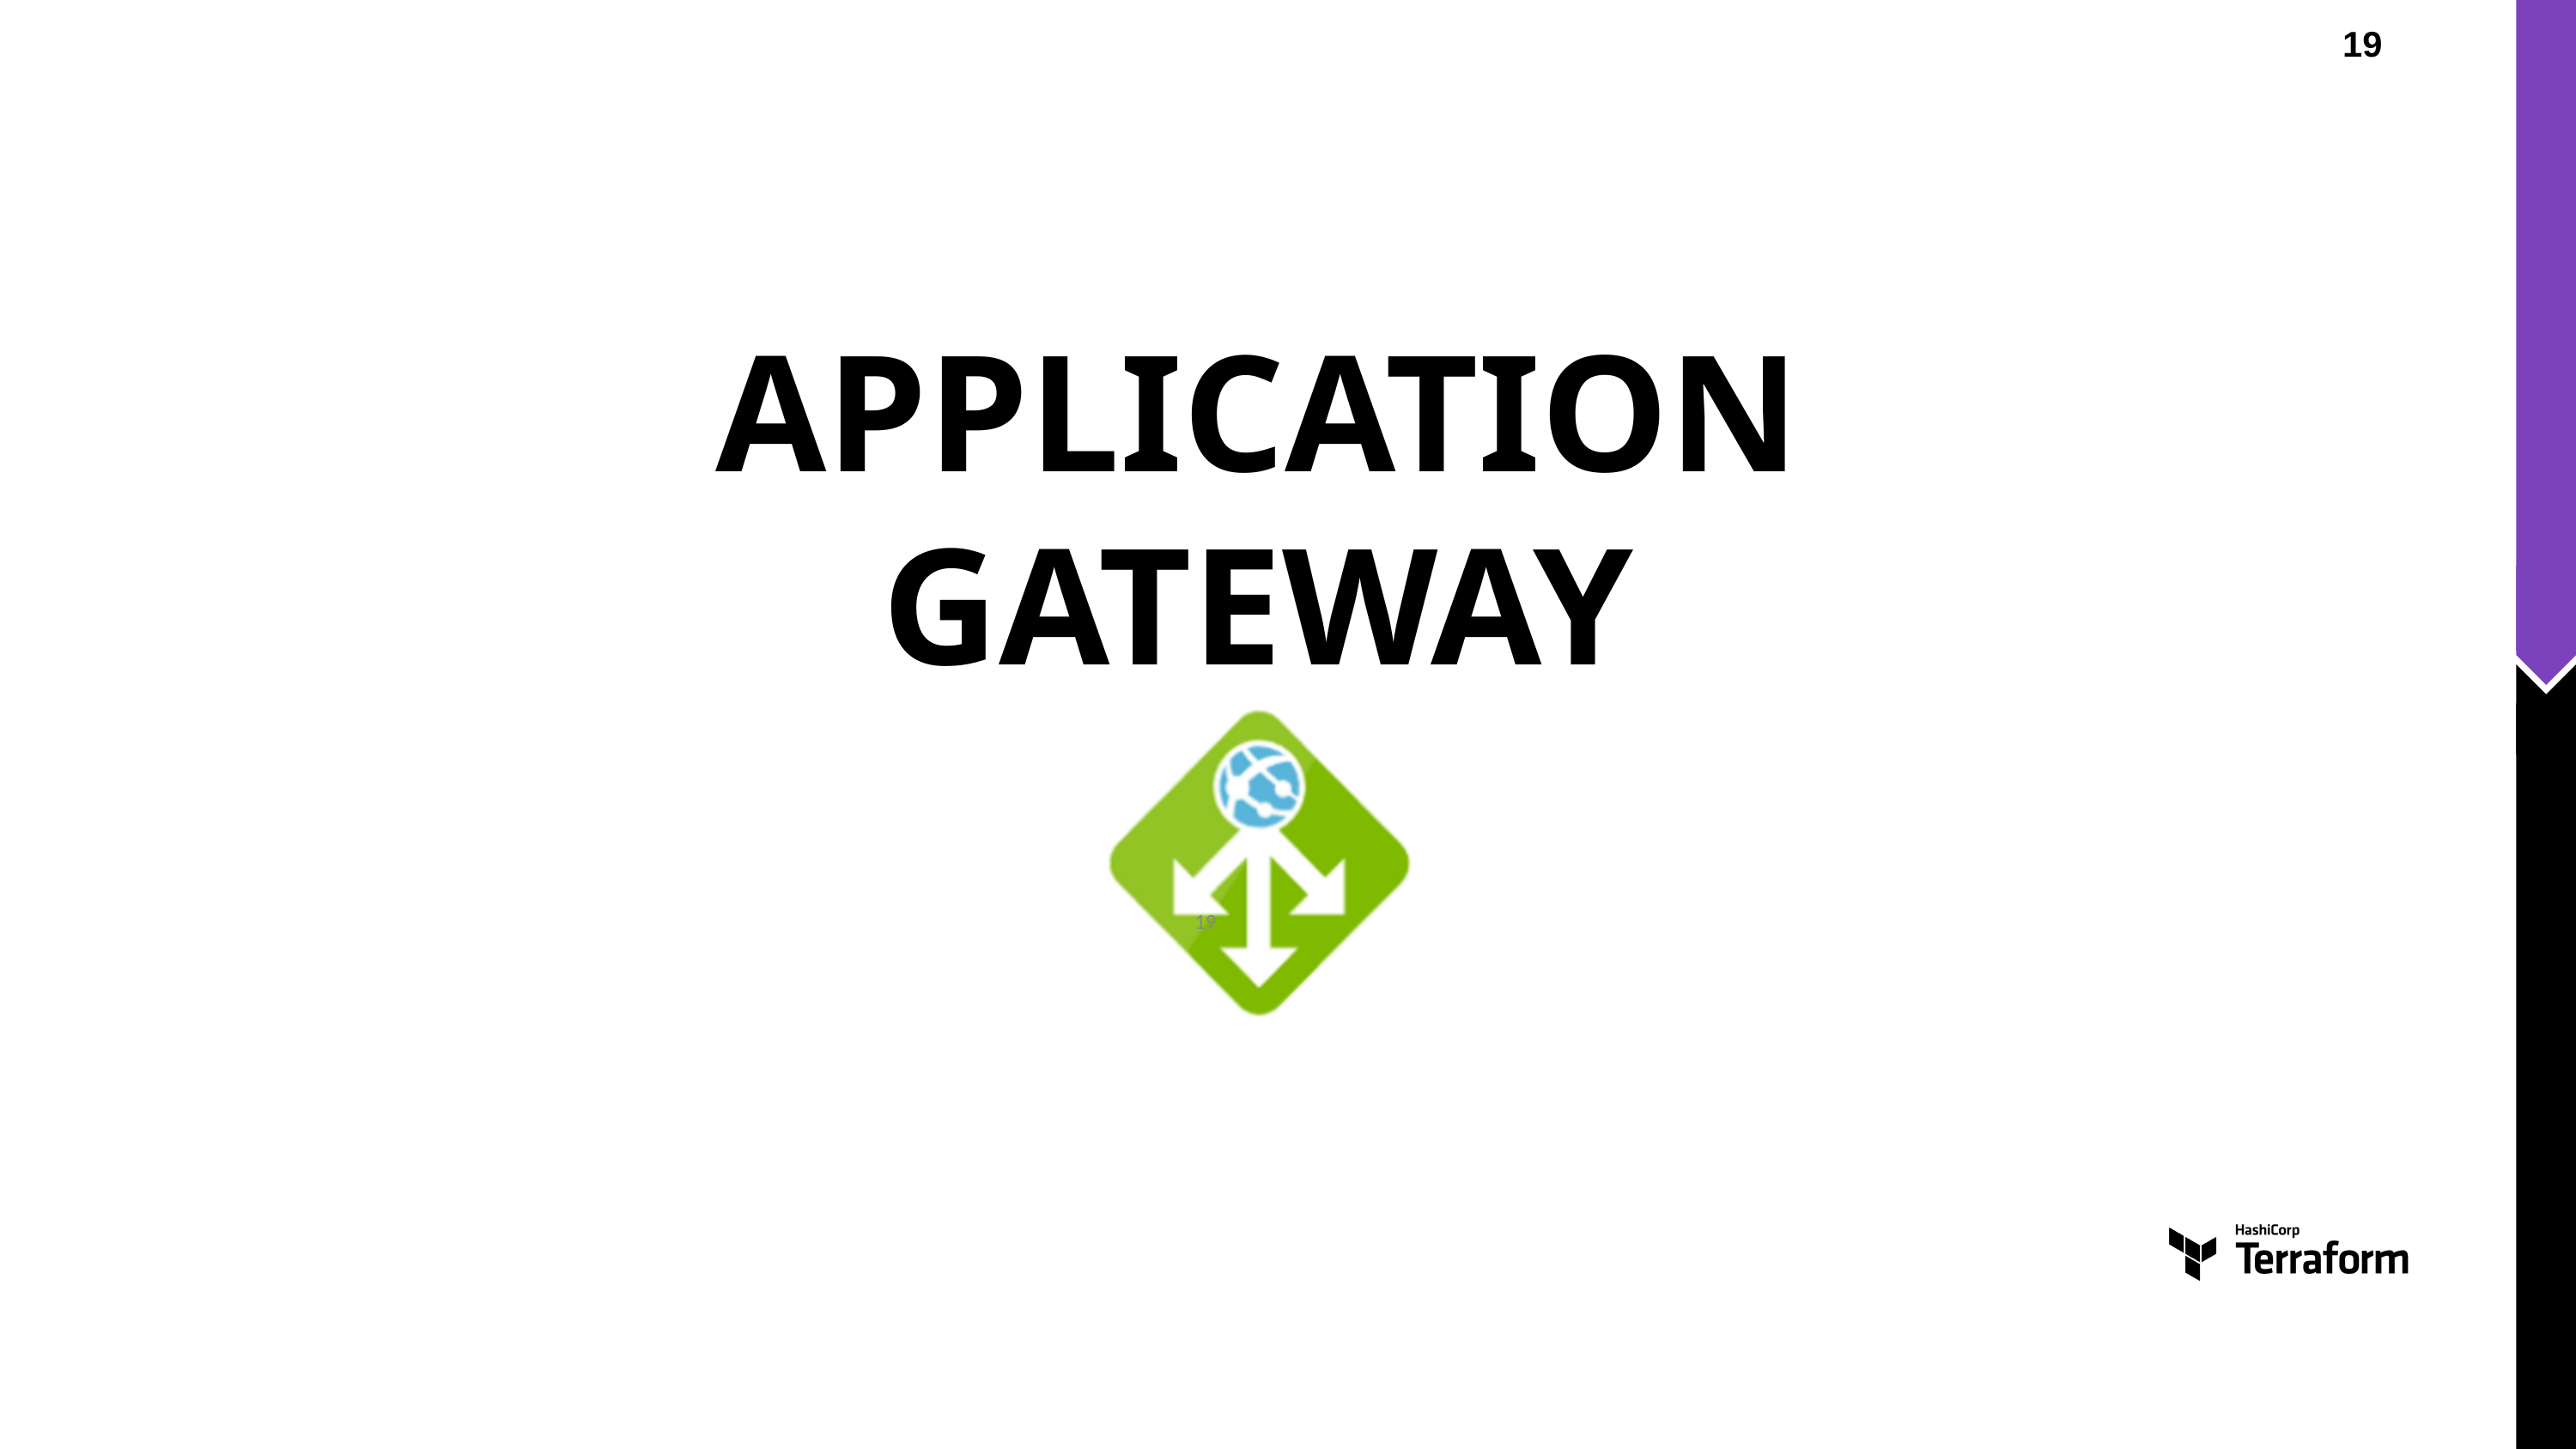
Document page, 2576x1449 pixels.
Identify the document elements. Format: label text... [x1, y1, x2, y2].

text_box APPLICATION GATEWAY [523, 304, 1992, 704]
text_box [2516, 0, 2576, 1449]
picture [1091, 703, 1425, 1022]
picture [2146, 1203, 2432, 1304]
